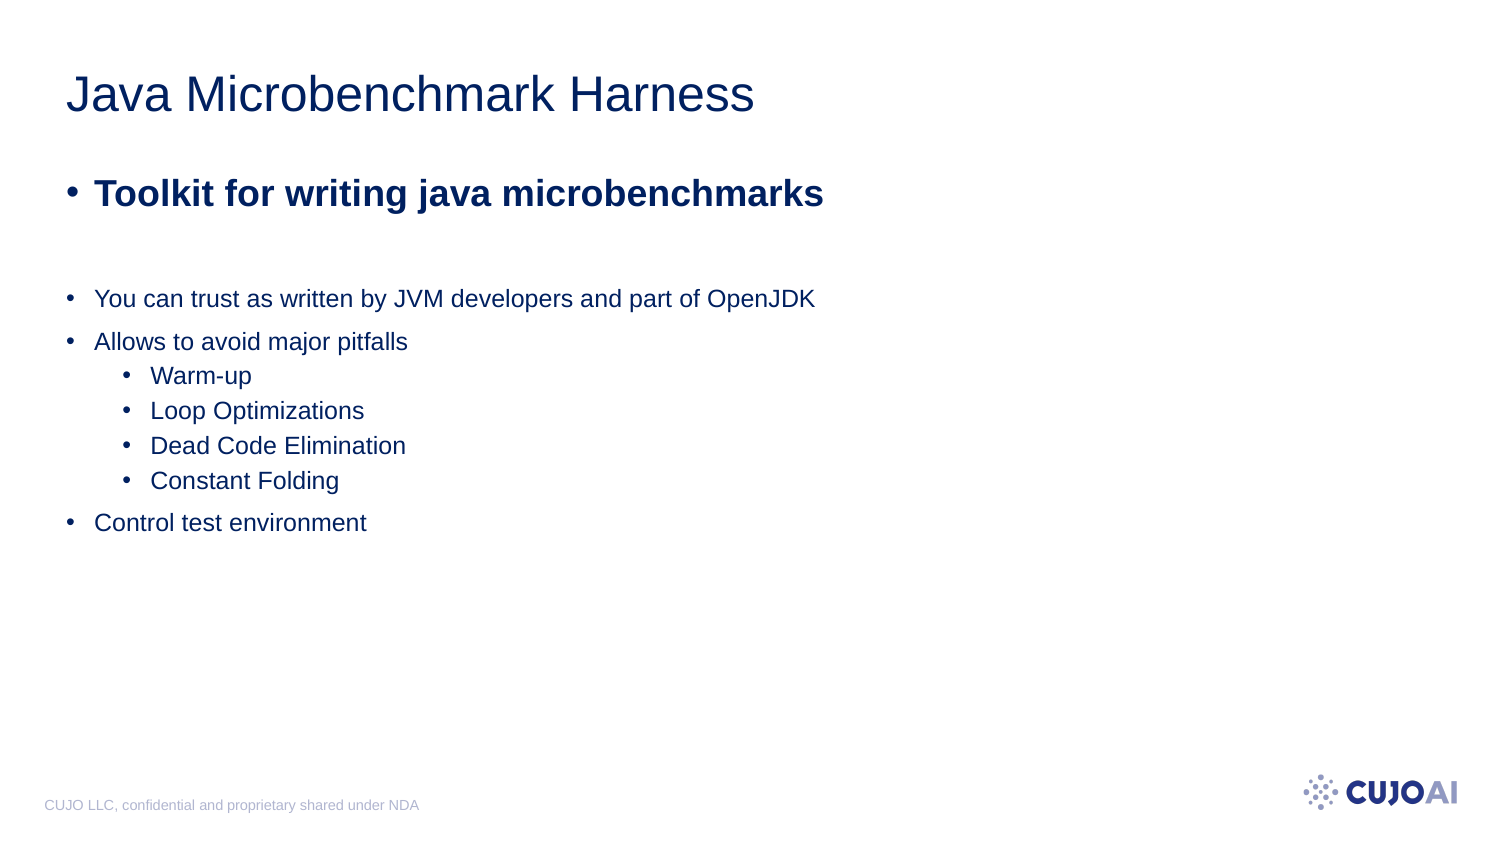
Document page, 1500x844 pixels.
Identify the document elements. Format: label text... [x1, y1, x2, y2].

title Java Microbenchmark Harness [51, 53, 1449, 131]
picture [1297, 769, 1463, 815]
list Toolkit for writing java microbenchmarks You can trust as written by JVM developers and part of OpenJDK Allows to avoid major pitfalls Warm-up Loop Optimizations Dead Code Elimination Constant Folding Control test environment [51, 166, 1449, 633]
